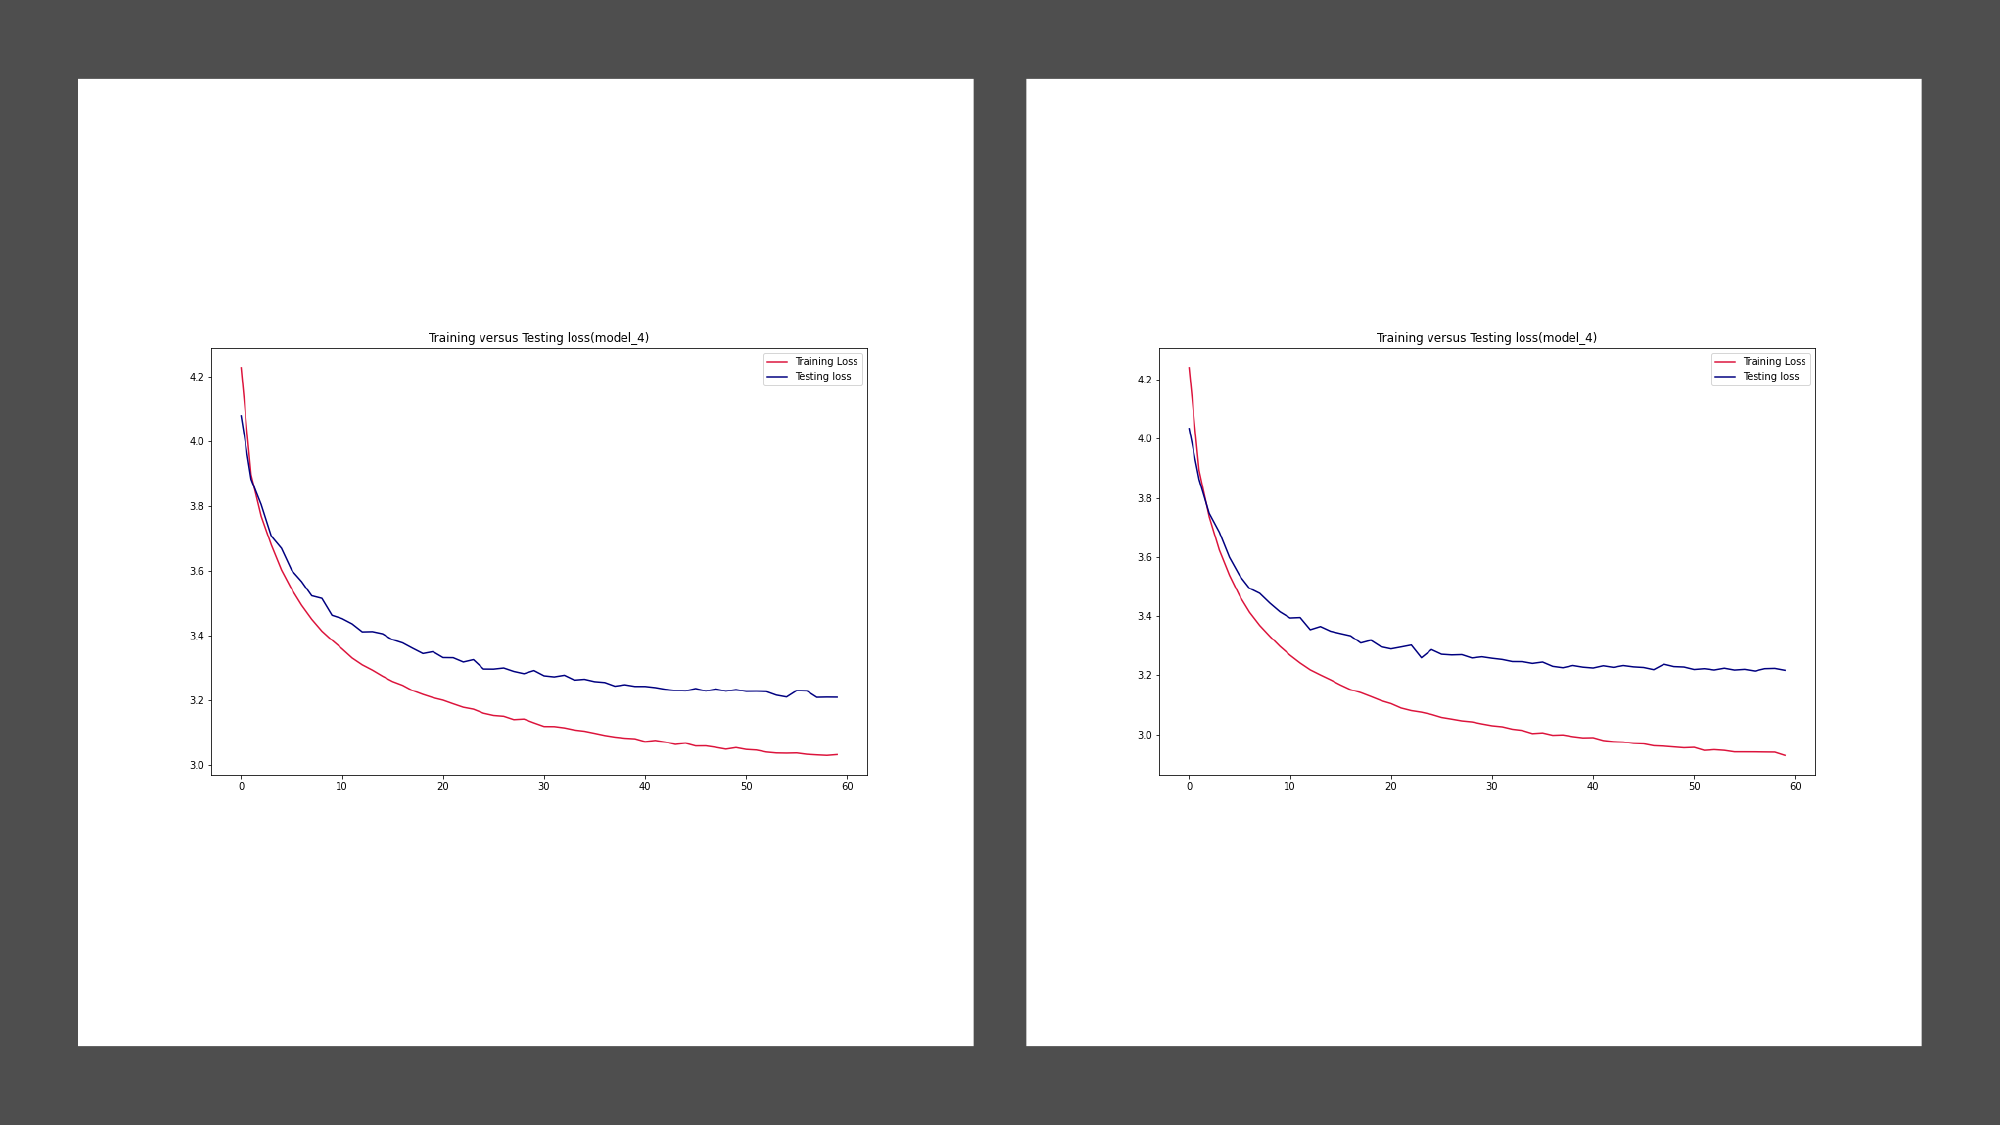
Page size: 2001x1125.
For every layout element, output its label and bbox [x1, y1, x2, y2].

picture [1053, 280, 1895, 845]
text_box [0, 0, 2000, 1125]
text_box [1025, 78, 1923, 1047]
list [105, 280, 947, 845]
text_box [77, 78, 975, 1047]
